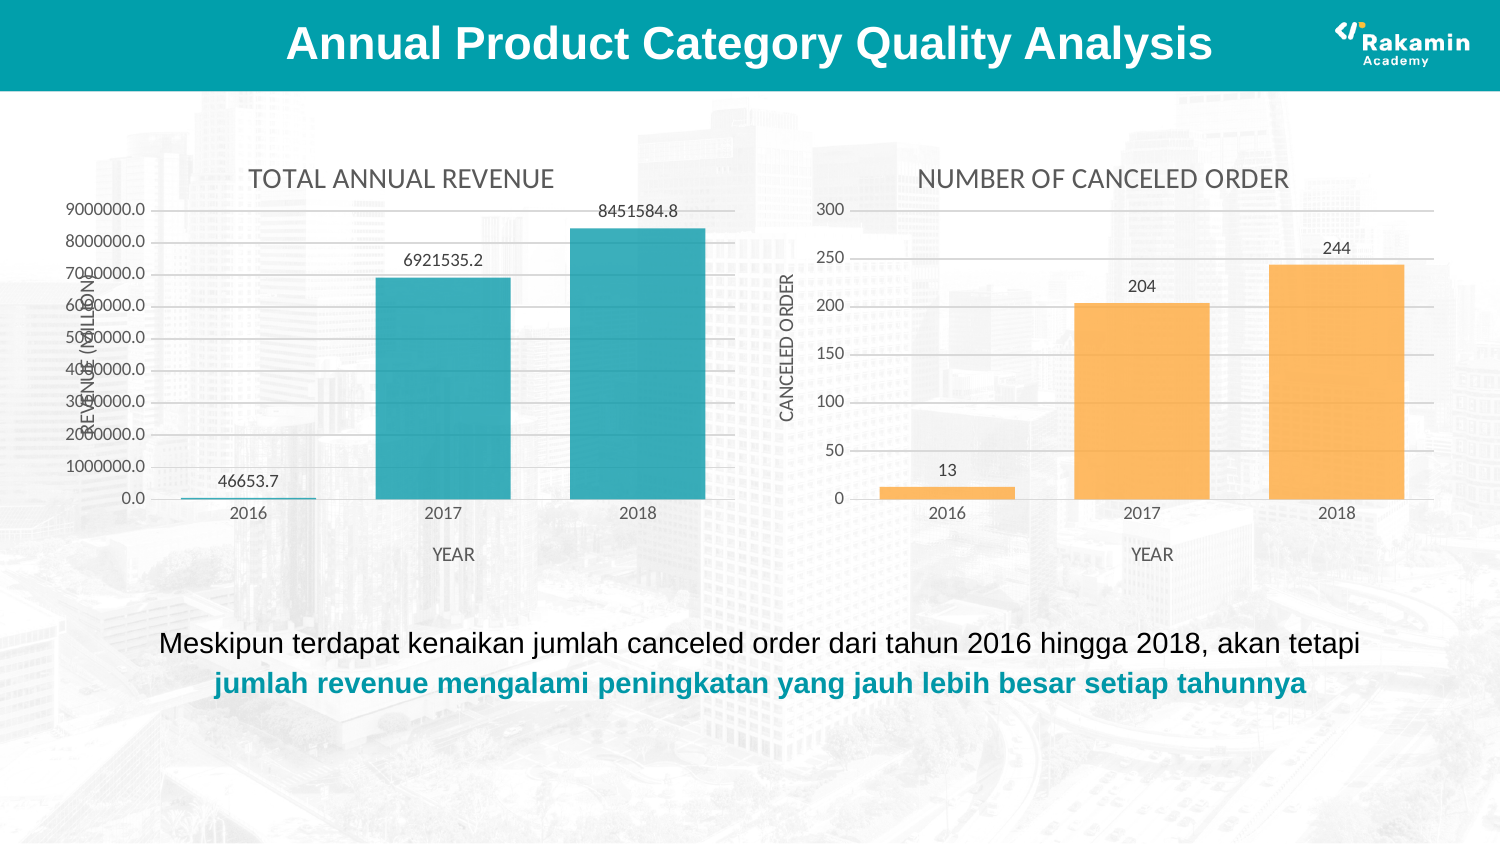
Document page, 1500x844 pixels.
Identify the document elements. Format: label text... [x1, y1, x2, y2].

chart [54, 141, 1454, 581]
list Meskipun terdapat kenaikan jumlah canceled order dari tahun 2016 hingga 2018, akan tetapi jumlah revenue mengalami peningkatan yang jauh lebih besar setiap tahunnya [120, 603, 1380, 739]
title Annual Product Category Quality Analysis [51, 0, 1449, 92]
picture [0, 0, 1500, 844]
